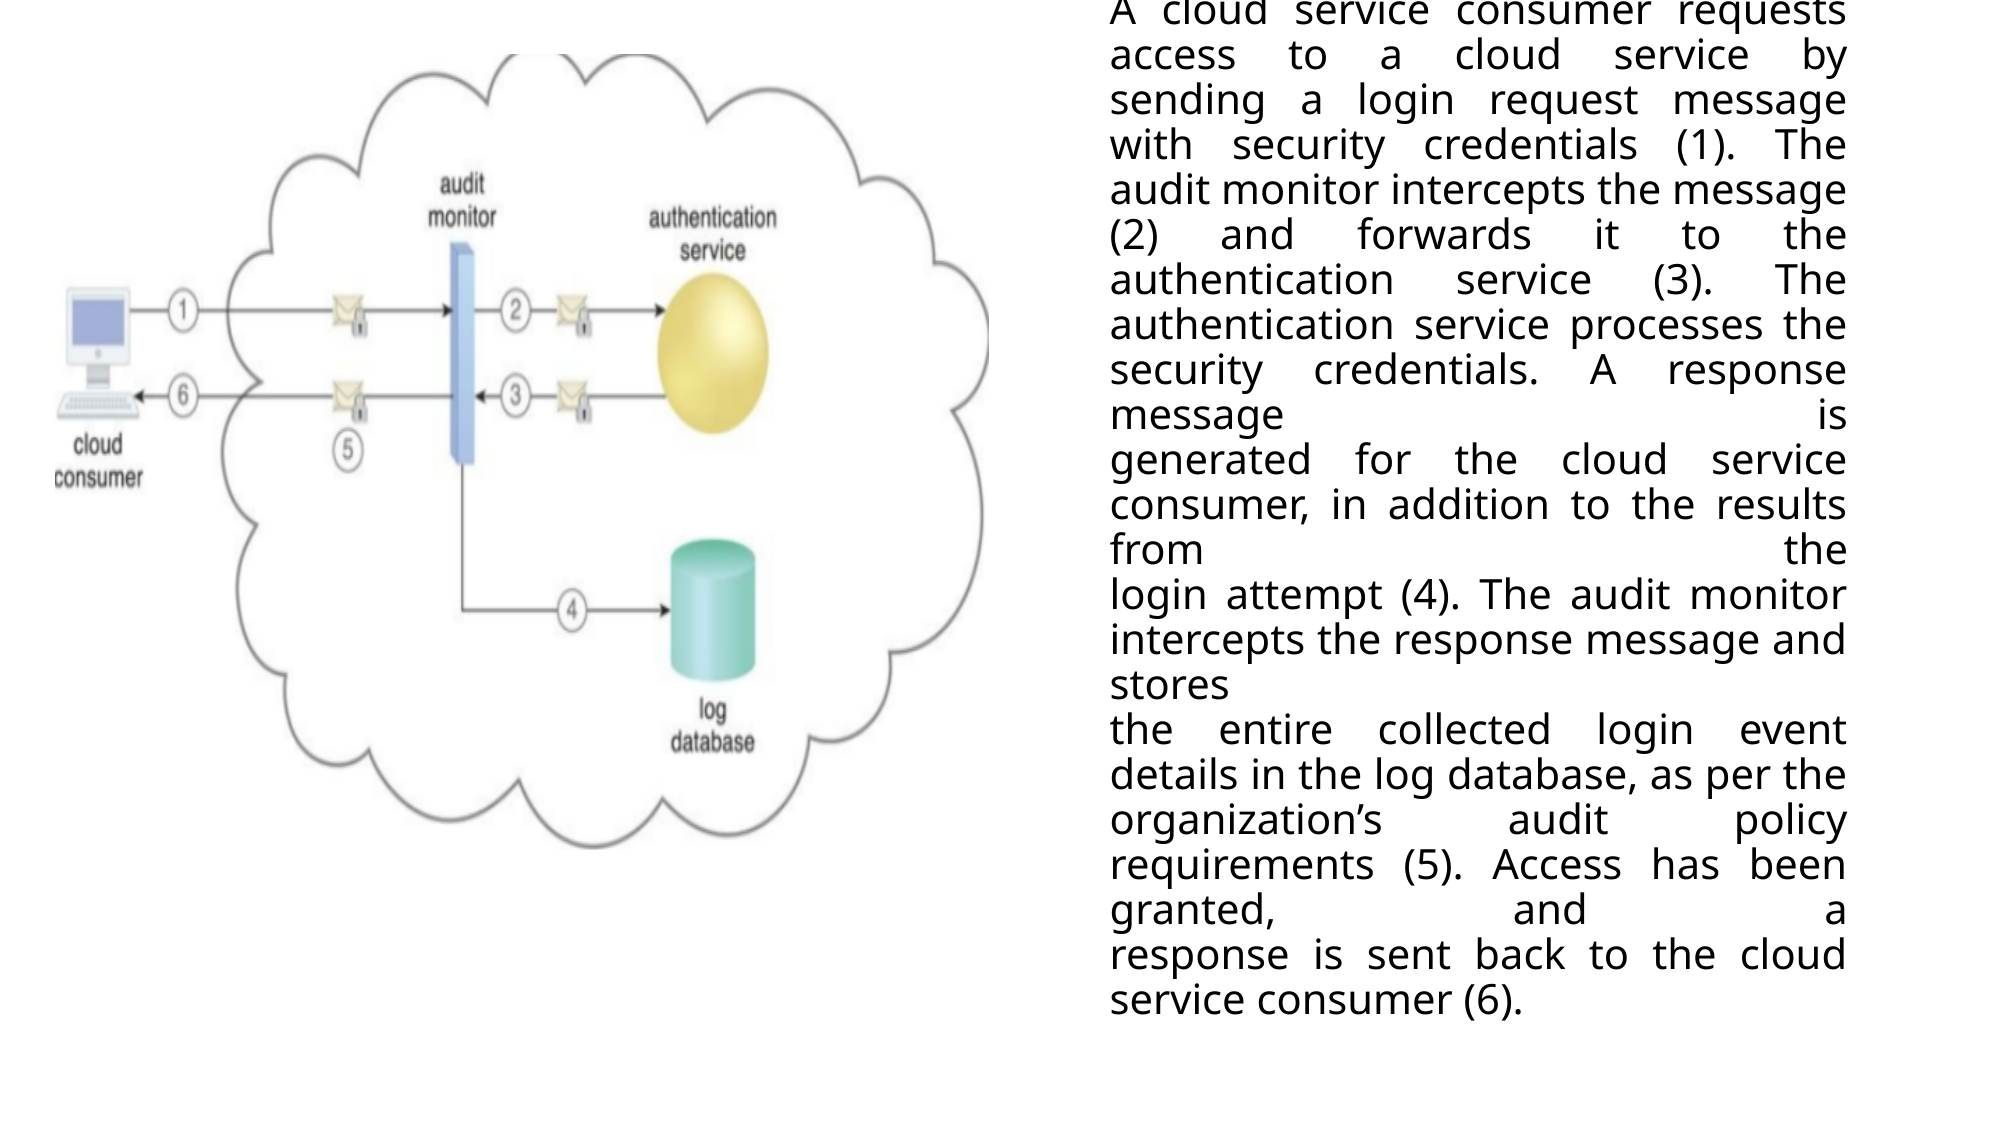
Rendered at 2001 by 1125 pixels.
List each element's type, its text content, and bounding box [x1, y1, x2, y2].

title A cloud service consumer requests access to a cloud service by sending a login request message with security credentials (1). The audit monitor intercepts the message (2) and forwards it to the authentication service (3). The authentication service processes the security credentials. A response message is generated for the cloud service consumer, in addition to the results from the login attempt (4). The audit monitor intercepts the response message and stores the entire collected login event details in the log database, as per the organization’s audit policy requirements (5). Access has been granted, and a response is sent back to the cloud service consumer (6). [1094, 59, 1863, 953]
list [54, 54, 989, 854]
